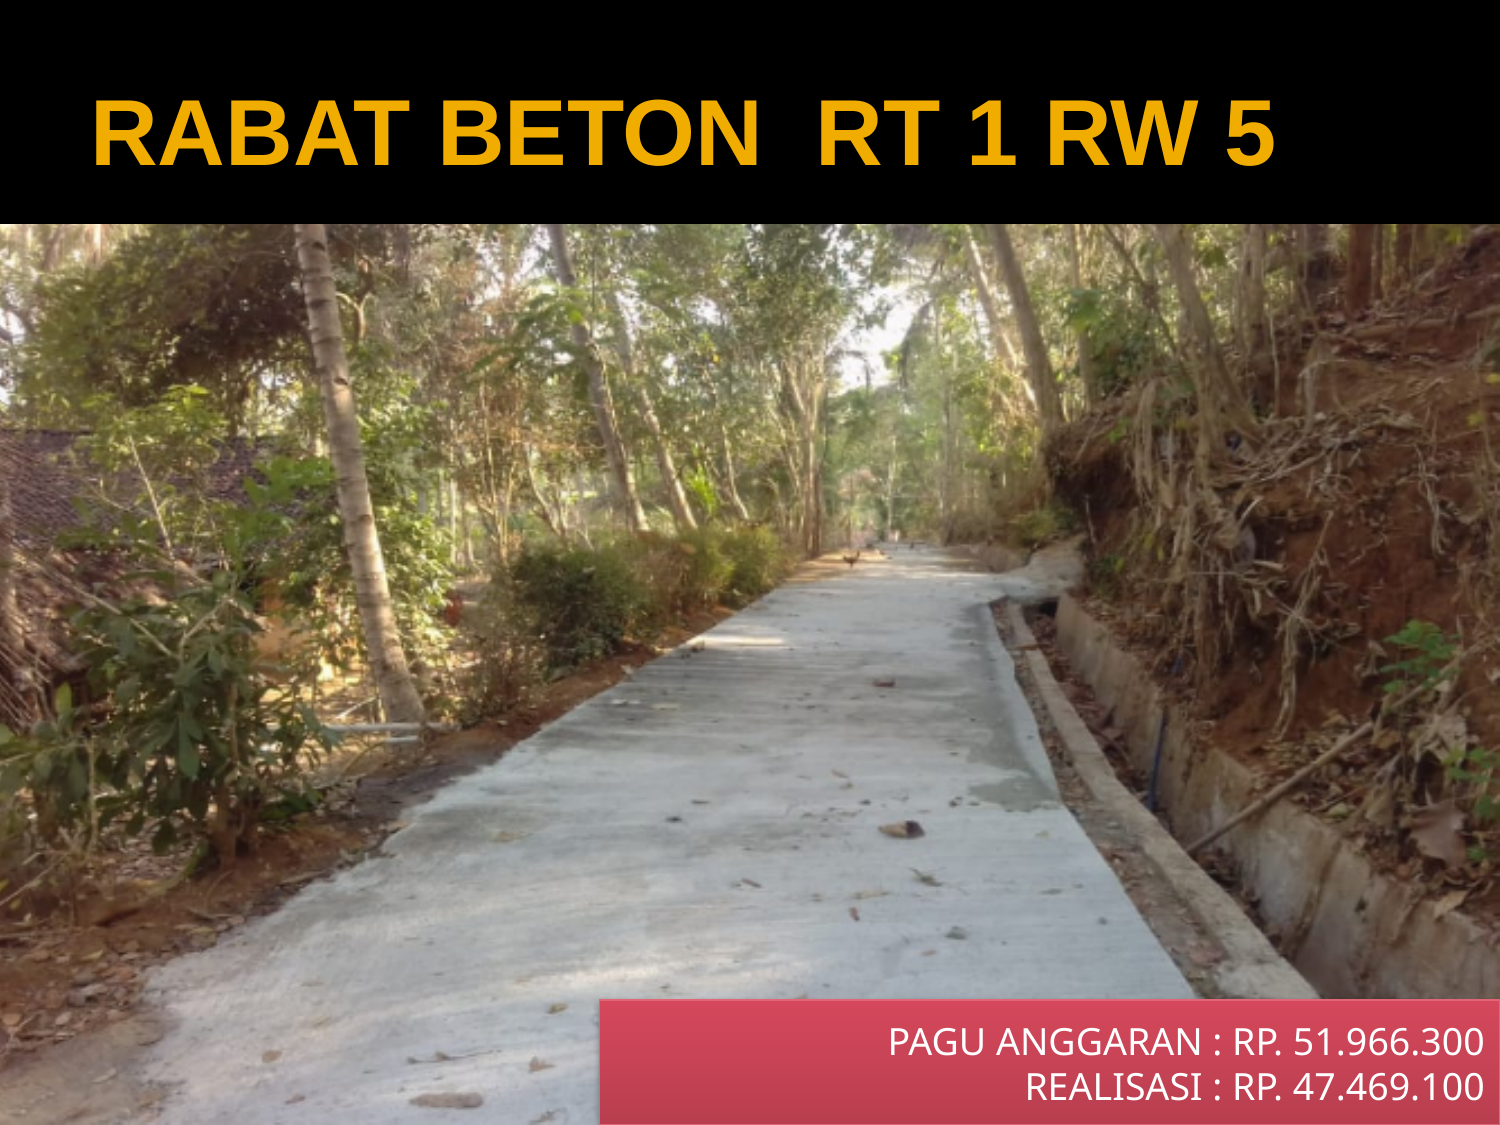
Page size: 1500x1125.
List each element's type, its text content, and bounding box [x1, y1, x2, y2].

picture [0, 224, 1500, 1125]
title RABAT BETON RT 1 RW 5 [75, 25, 1425, 224]
